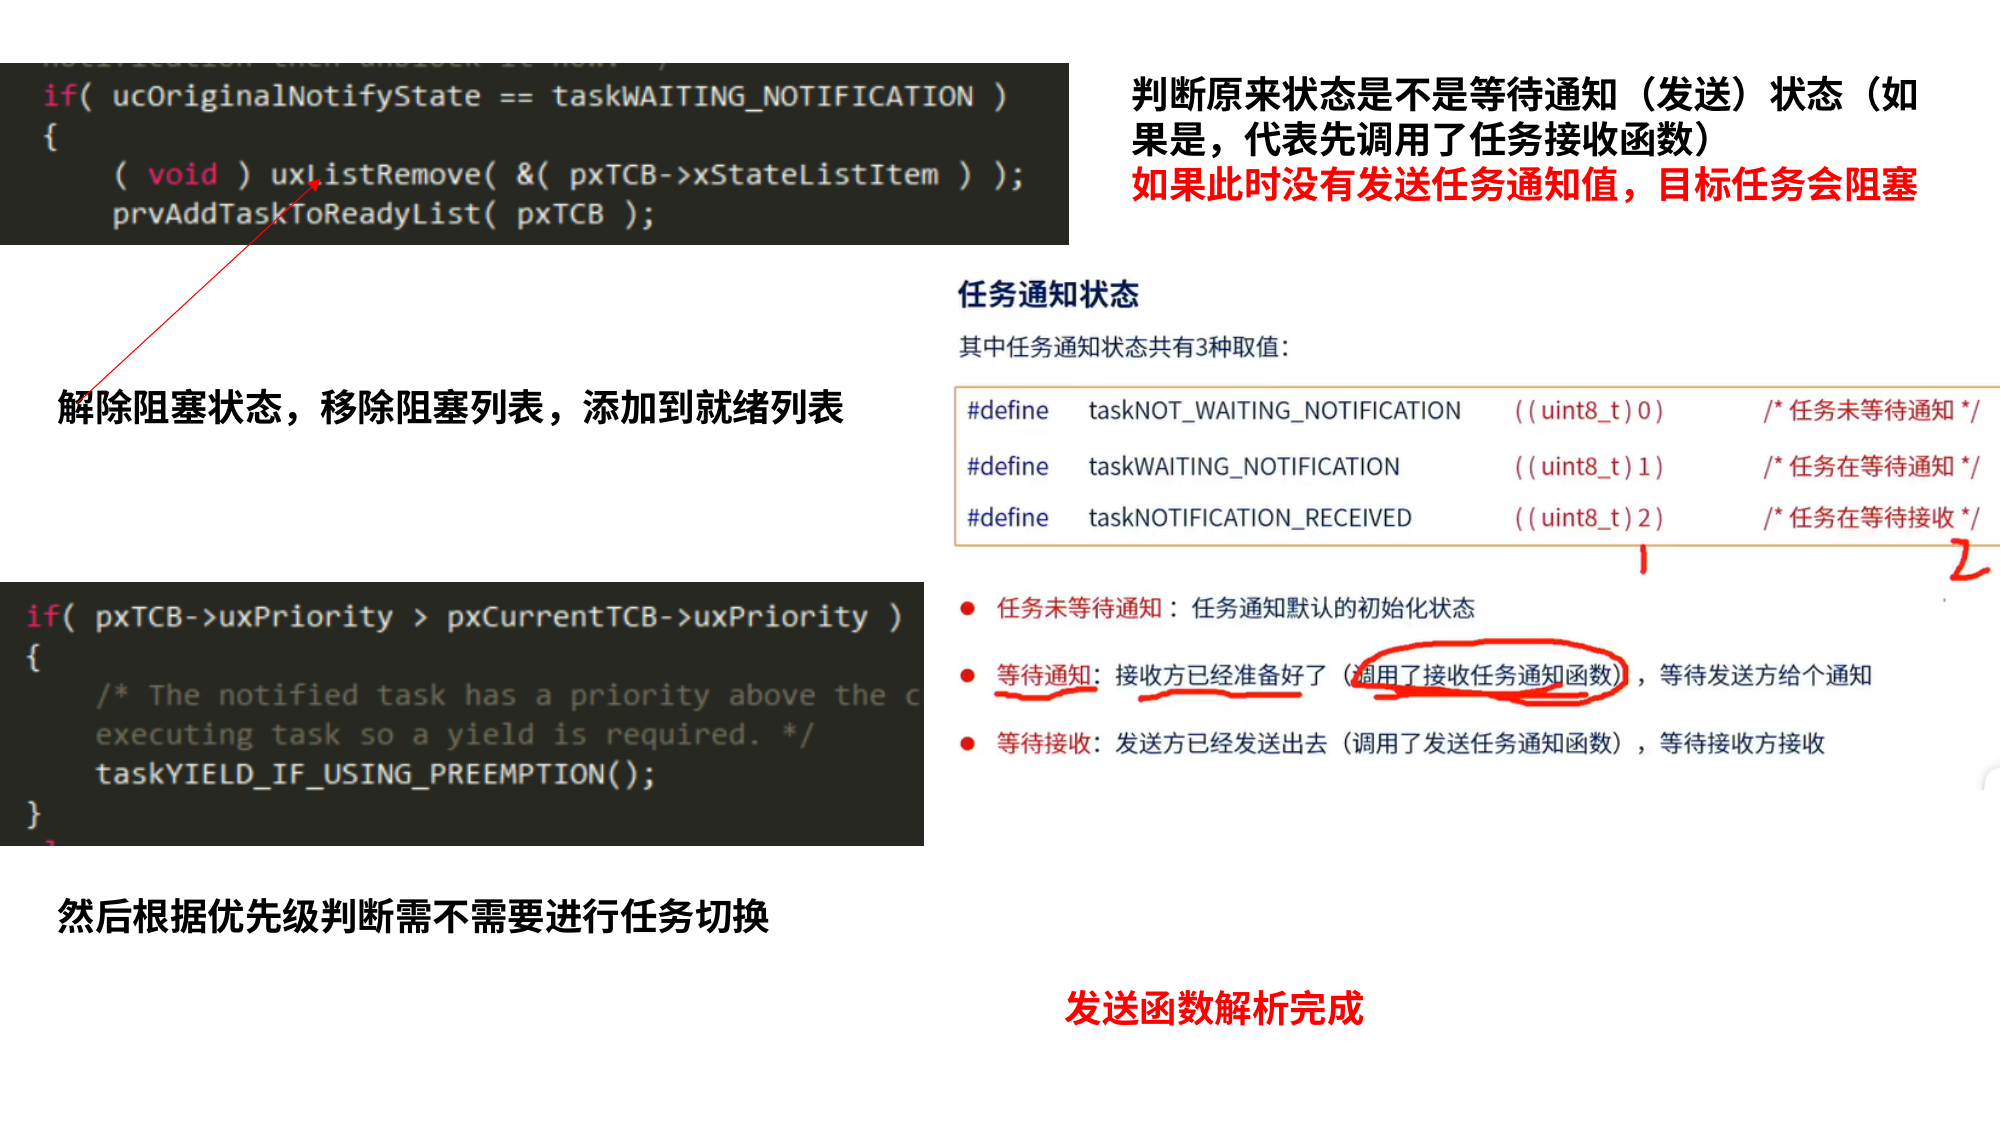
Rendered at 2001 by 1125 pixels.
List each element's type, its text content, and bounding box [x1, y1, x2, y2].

text_box 发送函数解析完成 [1049, 978, 1654, 1038]
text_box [76, 178, 321, 404]
text_box 解除阻塞状态，移除阻塞列表，添加到就绪列表 [43, 376, 891, 437]
text_box 然后根据优先级判断需不需要进行任务切换 [43, 885, 916, 946]
text_box 判断原来状态是不是等待通知（发送）状态（如果是，代表先调用了任务接收函数） 如果此时没有发送任务通知值，目标任务会阻塞 [1116, 63, 1946, 214]
picture [931, 264, 2000, 790]
picture [0, 582, 924, 846]
picture [0, 63, 1069, 245]
